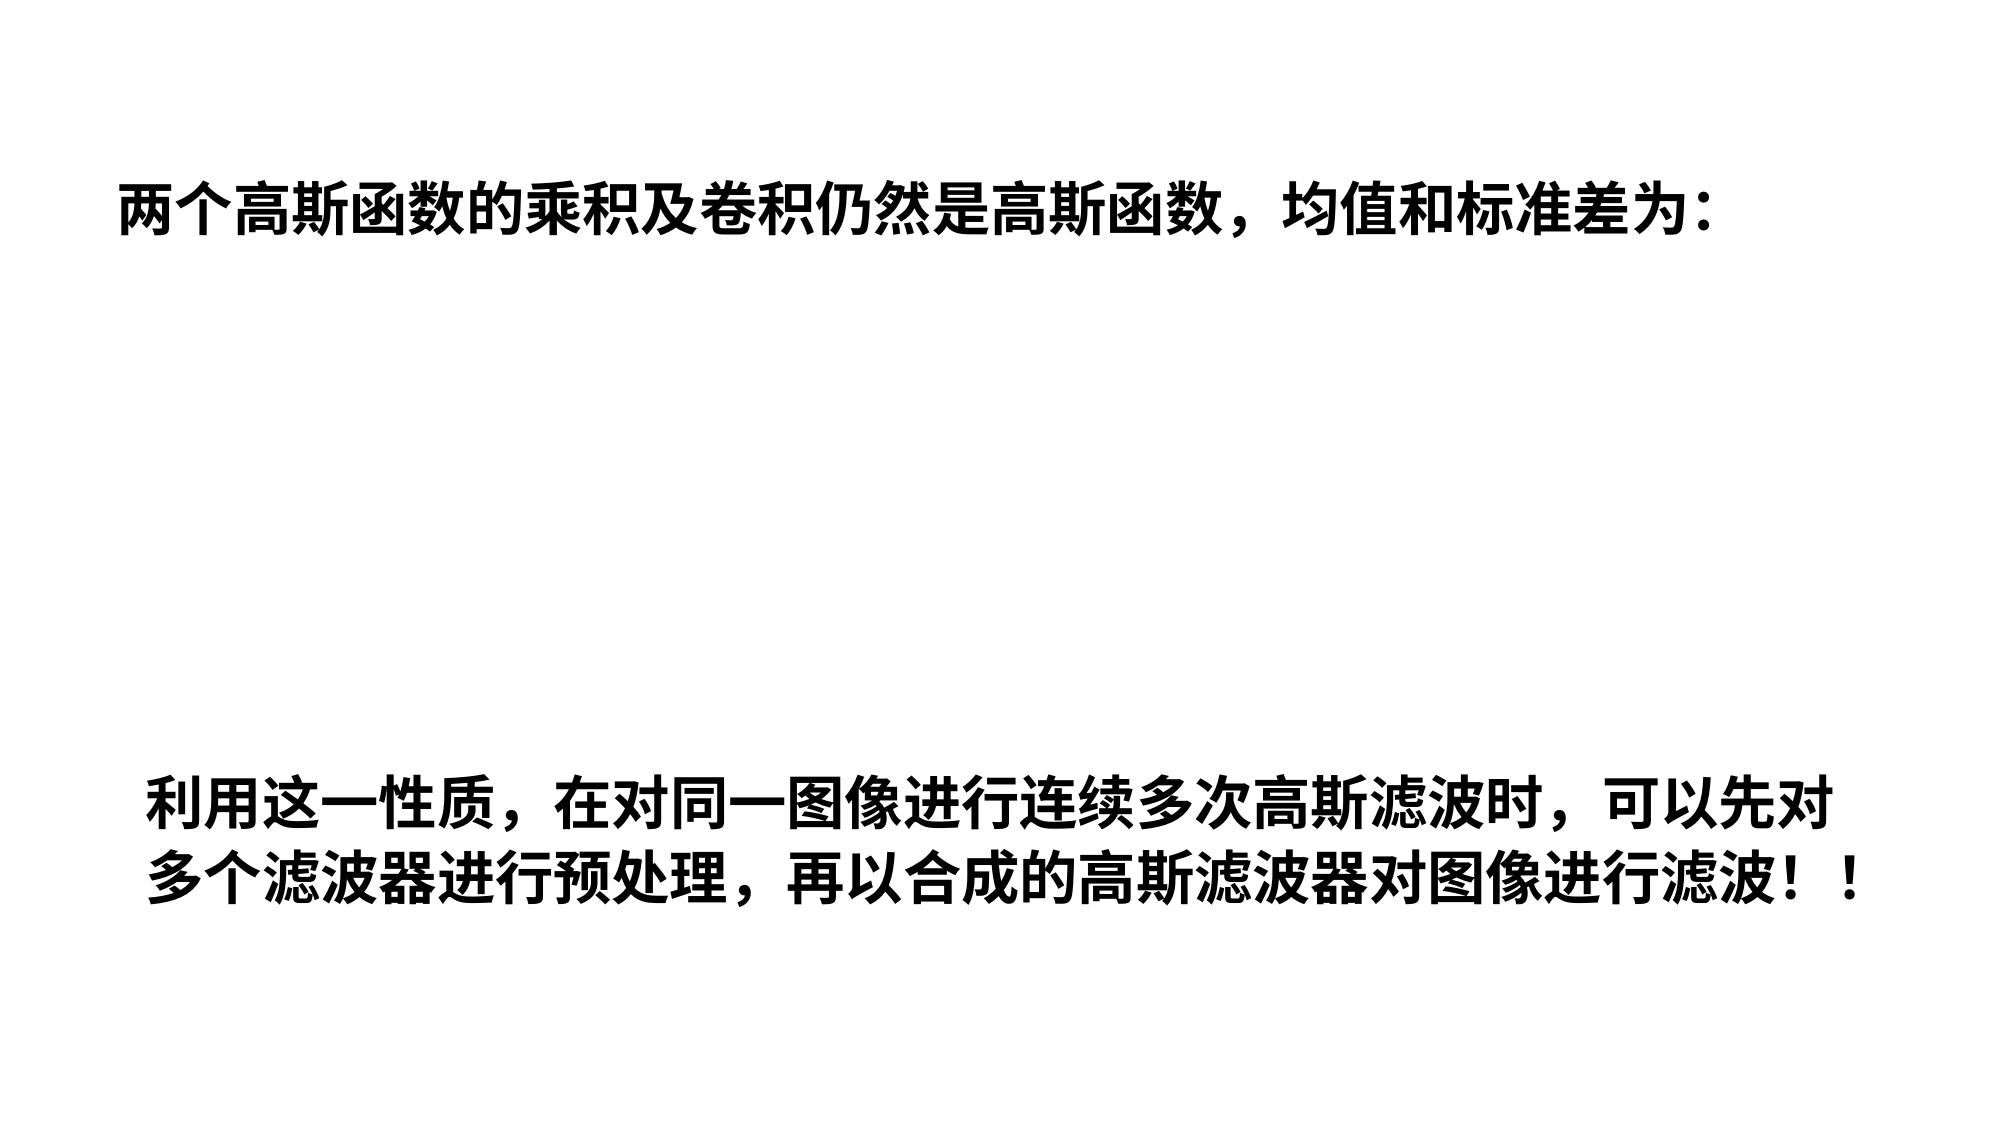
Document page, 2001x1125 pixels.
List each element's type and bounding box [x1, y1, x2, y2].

text_box [101, 159, 1869, 912]
